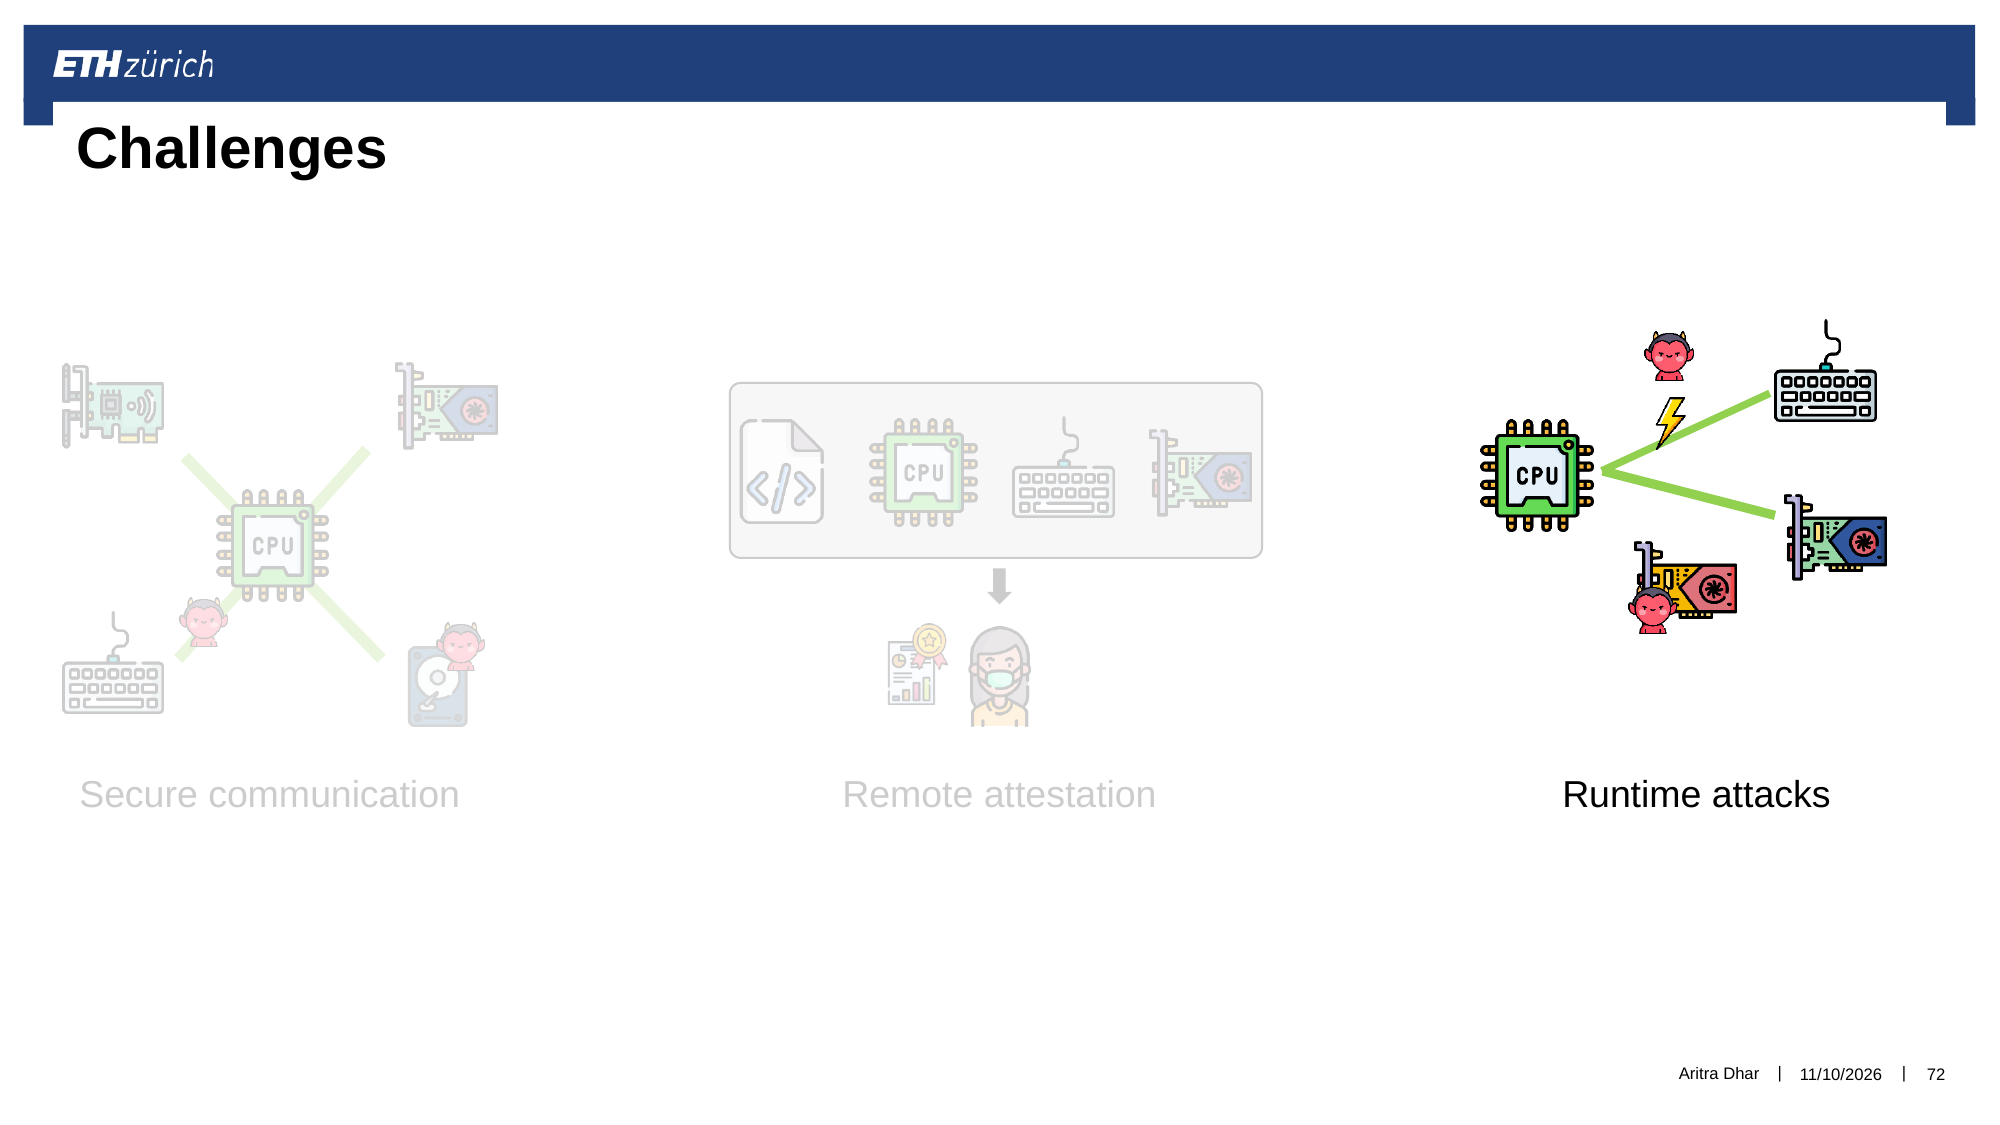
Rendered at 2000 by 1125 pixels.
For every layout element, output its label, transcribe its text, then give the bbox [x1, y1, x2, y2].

slide_number 72 [1906, 1034, 1966, 1112]
picture [1644, 397, 1697, 450]
picture [402, 621, 485, 727]
text_box [1599, 447, 1646, 472]
picture [1774, 319, 1877, 422]
text_box [15, 221, 1389, 975]
footer Aritra Dhar [999, 1034, 1760, 1111]
text_box [1700, 387, 1769, 432]
picture [1012, 415, 1115, 519]
picture [1149, 421, 1252, 524]
text_box [1599, 464, 1779, 522]
picture [949, 625, 1051, 727]
picture [61, 354, 165, 457]
picture [729, 418, 835, 524]
picture [178, 488, 329, 647]
picture [1628, 533, 1737, 636]
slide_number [1790, 1034, 1892, 1112]
picture [868, 418, 978, 527]
picture [1480, 419, 1594, 533]
picture [1784, 485, 1887, 589]
title Challenges [53, 101, 1946, 262]
picture [1644, 331, 1694, 381]
picture [395, 354, 498, 457]
text_box Runtime attacks [1547, 762, 1846, 823]
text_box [879, 623, 952, 705]
picture [61, 611, 165, 714]
